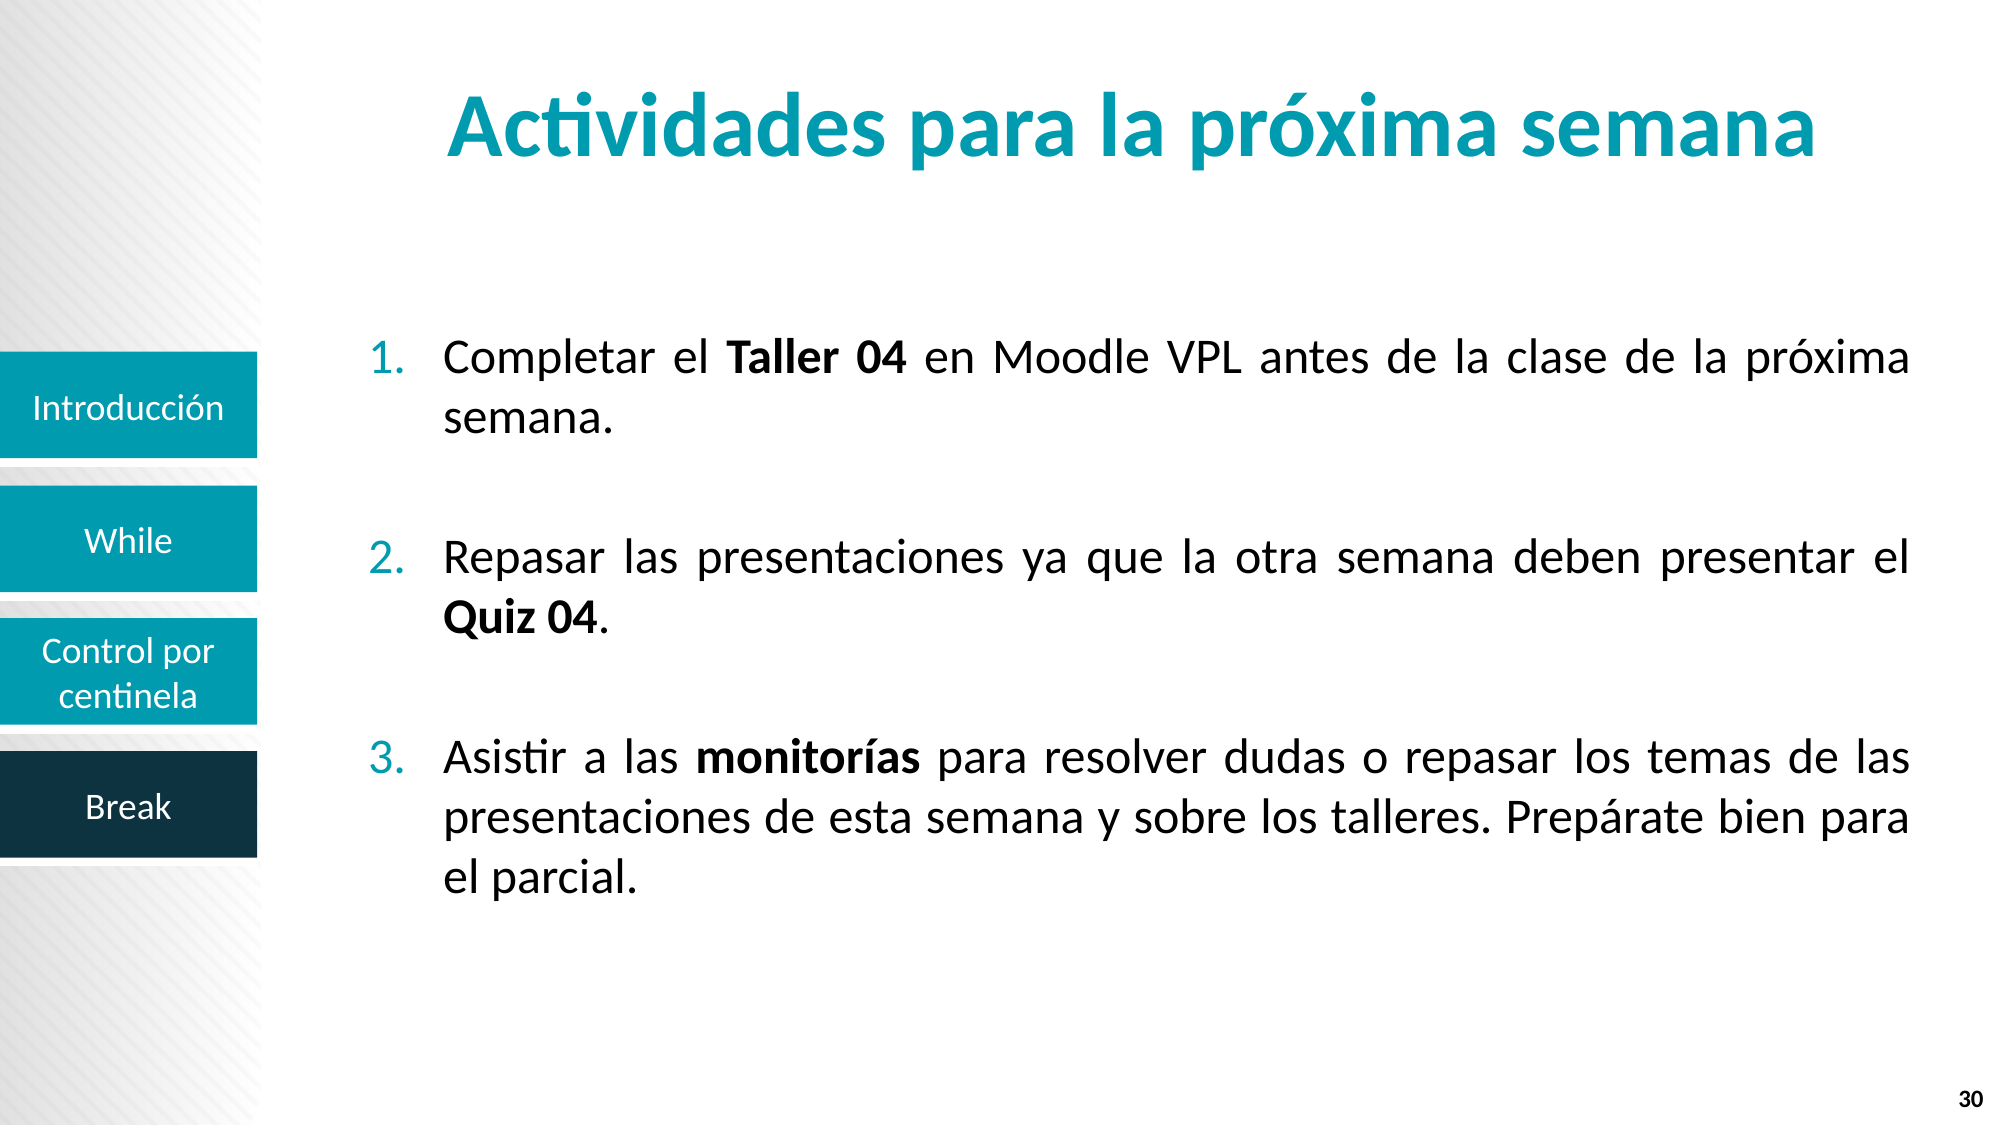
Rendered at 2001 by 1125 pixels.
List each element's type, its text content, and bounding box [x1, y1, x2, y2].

list Completar el Taller 04 en Moodle VPL antes de la clase de la próxima semana. Repasar las presentaciones ya que la otra semana deben presentar el Quiz 04. Asistir a las monitorías para resolver dudas o repasar los temas de las presentaciones de esta semana y sobre los talleres. Prepárate bien para el parcial. [340, 231, 1927, 997]
title Actividades para la próxima semana [340, 36, 1927, 204]
slide_number 30 [1921, 1072, 2000, 1124]
